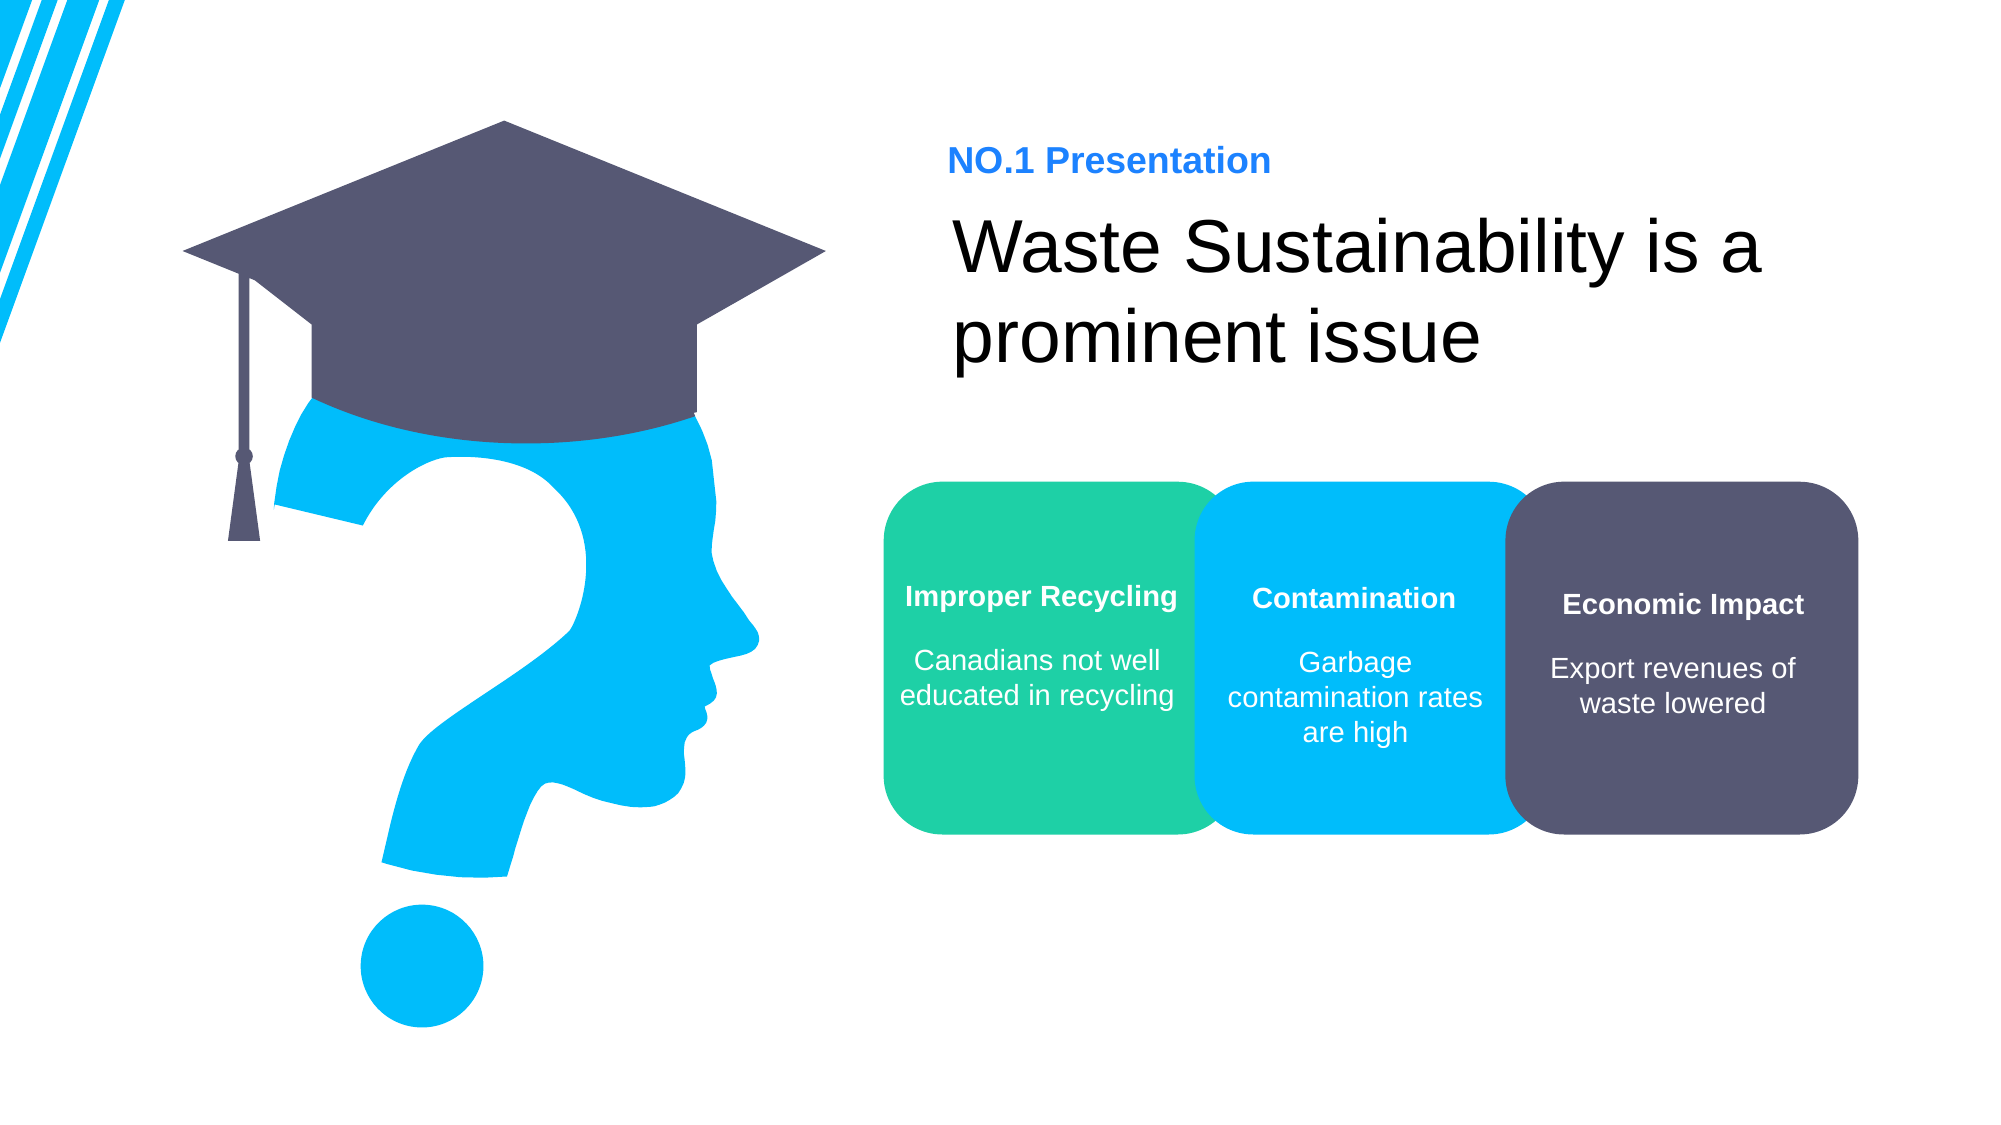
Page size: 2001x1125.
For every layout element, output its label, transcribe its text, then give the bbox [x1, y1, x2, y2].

text_box [1504, 480, 1860, 836]
text_box [882, 480, 1215, 570]
text_box NO.1 Presentation [932, 128, 1859, 189]
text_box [182, 120, 826, 1036]
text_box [1199, 572, 1512, 758]
text_box [882, 720, 1215, 836]
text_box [844, 570, 1239, 720]
text_box Waste Sustainability is a prominent issue [944, 198, 1859, 379]
text_box [1193, 720, 1526, 836]
text_box [0, 0, 126, 344]
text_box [1517, 577, 1850, 728]
text_box [1193, 480, 1526, 572]
